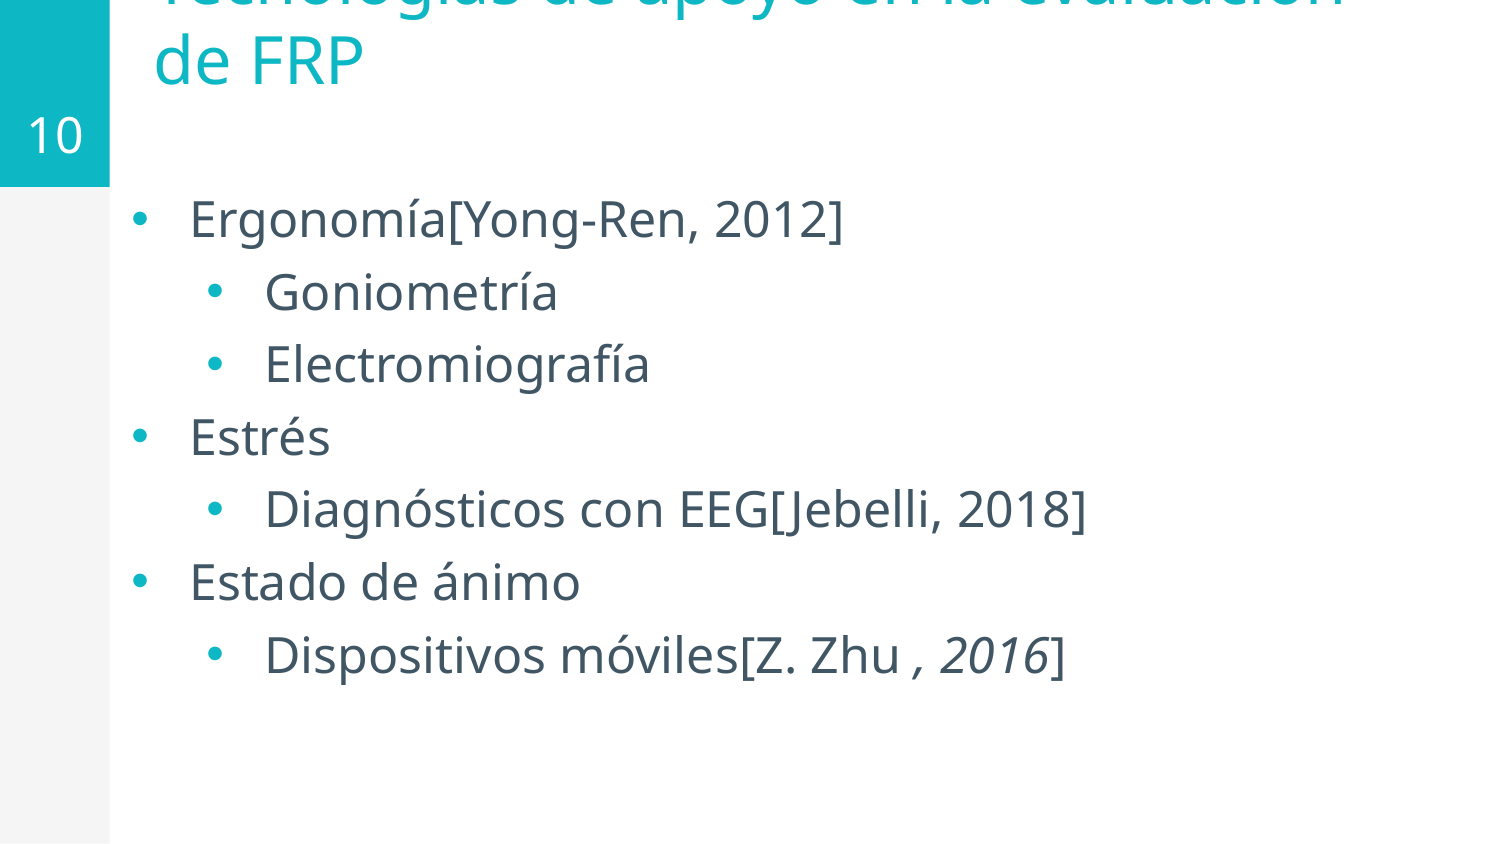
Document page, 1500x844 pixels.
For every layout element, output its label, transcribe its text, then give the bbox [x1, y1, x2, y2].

text_box ‹#› [0, 0, 110, 187]
text_box Tecnologías de apoyo en la evaluación de FRP [138, 0, 1367, 113]
text_box Ergonomía[Yong-Ren, 2012] Goniometría Electromiografía Estrés Diagnósticos con EEG[Jebelli, 2018] Estado de ánimo Dispositivos móviles[Z. Zhu , 2016] [99, 172, 1470, 784]
